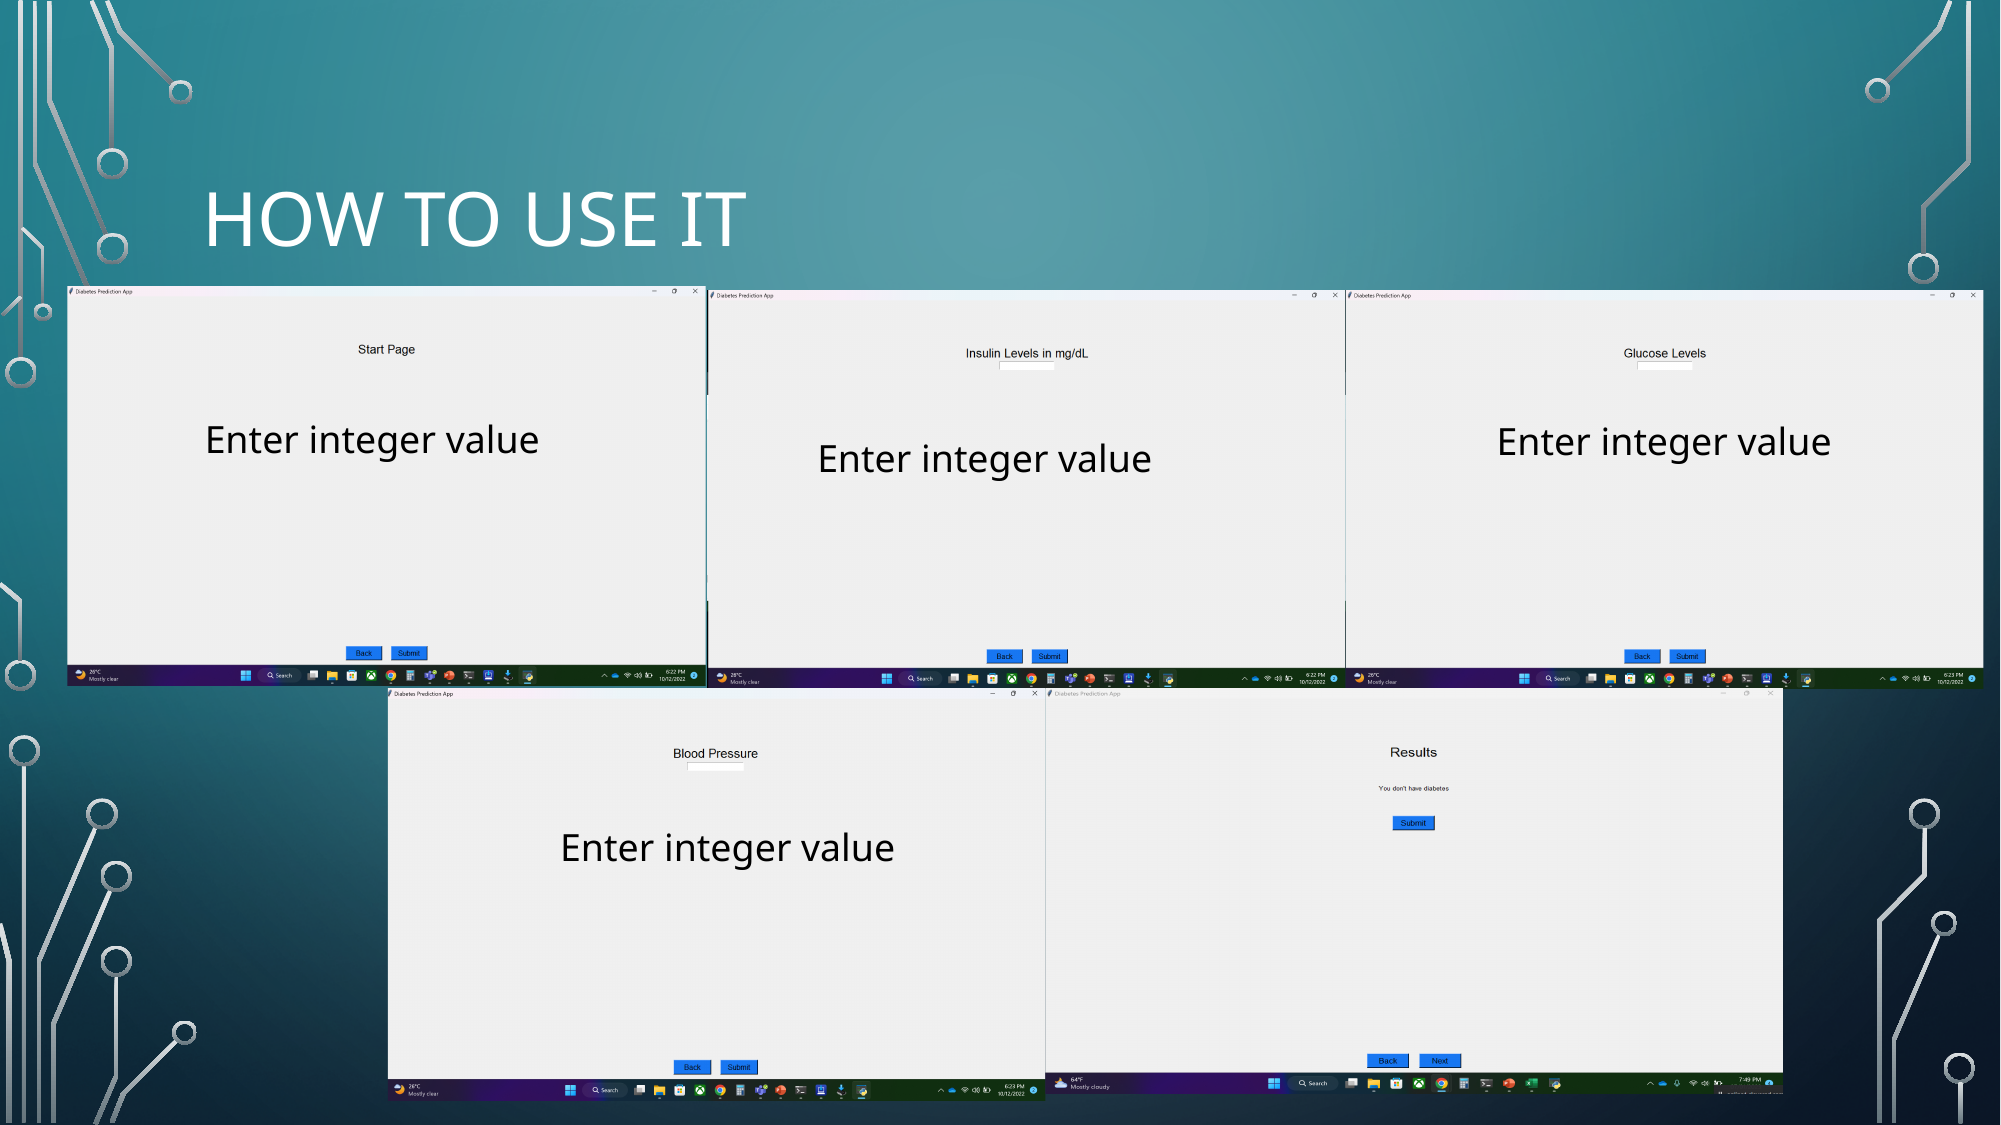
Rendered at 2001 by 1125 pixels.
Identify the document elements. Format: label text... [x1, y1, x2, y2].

title How to use it [187, 101, 1813, 289]
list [67, 286, 706, 687]
picture [387, 289, 1984, 1102]
